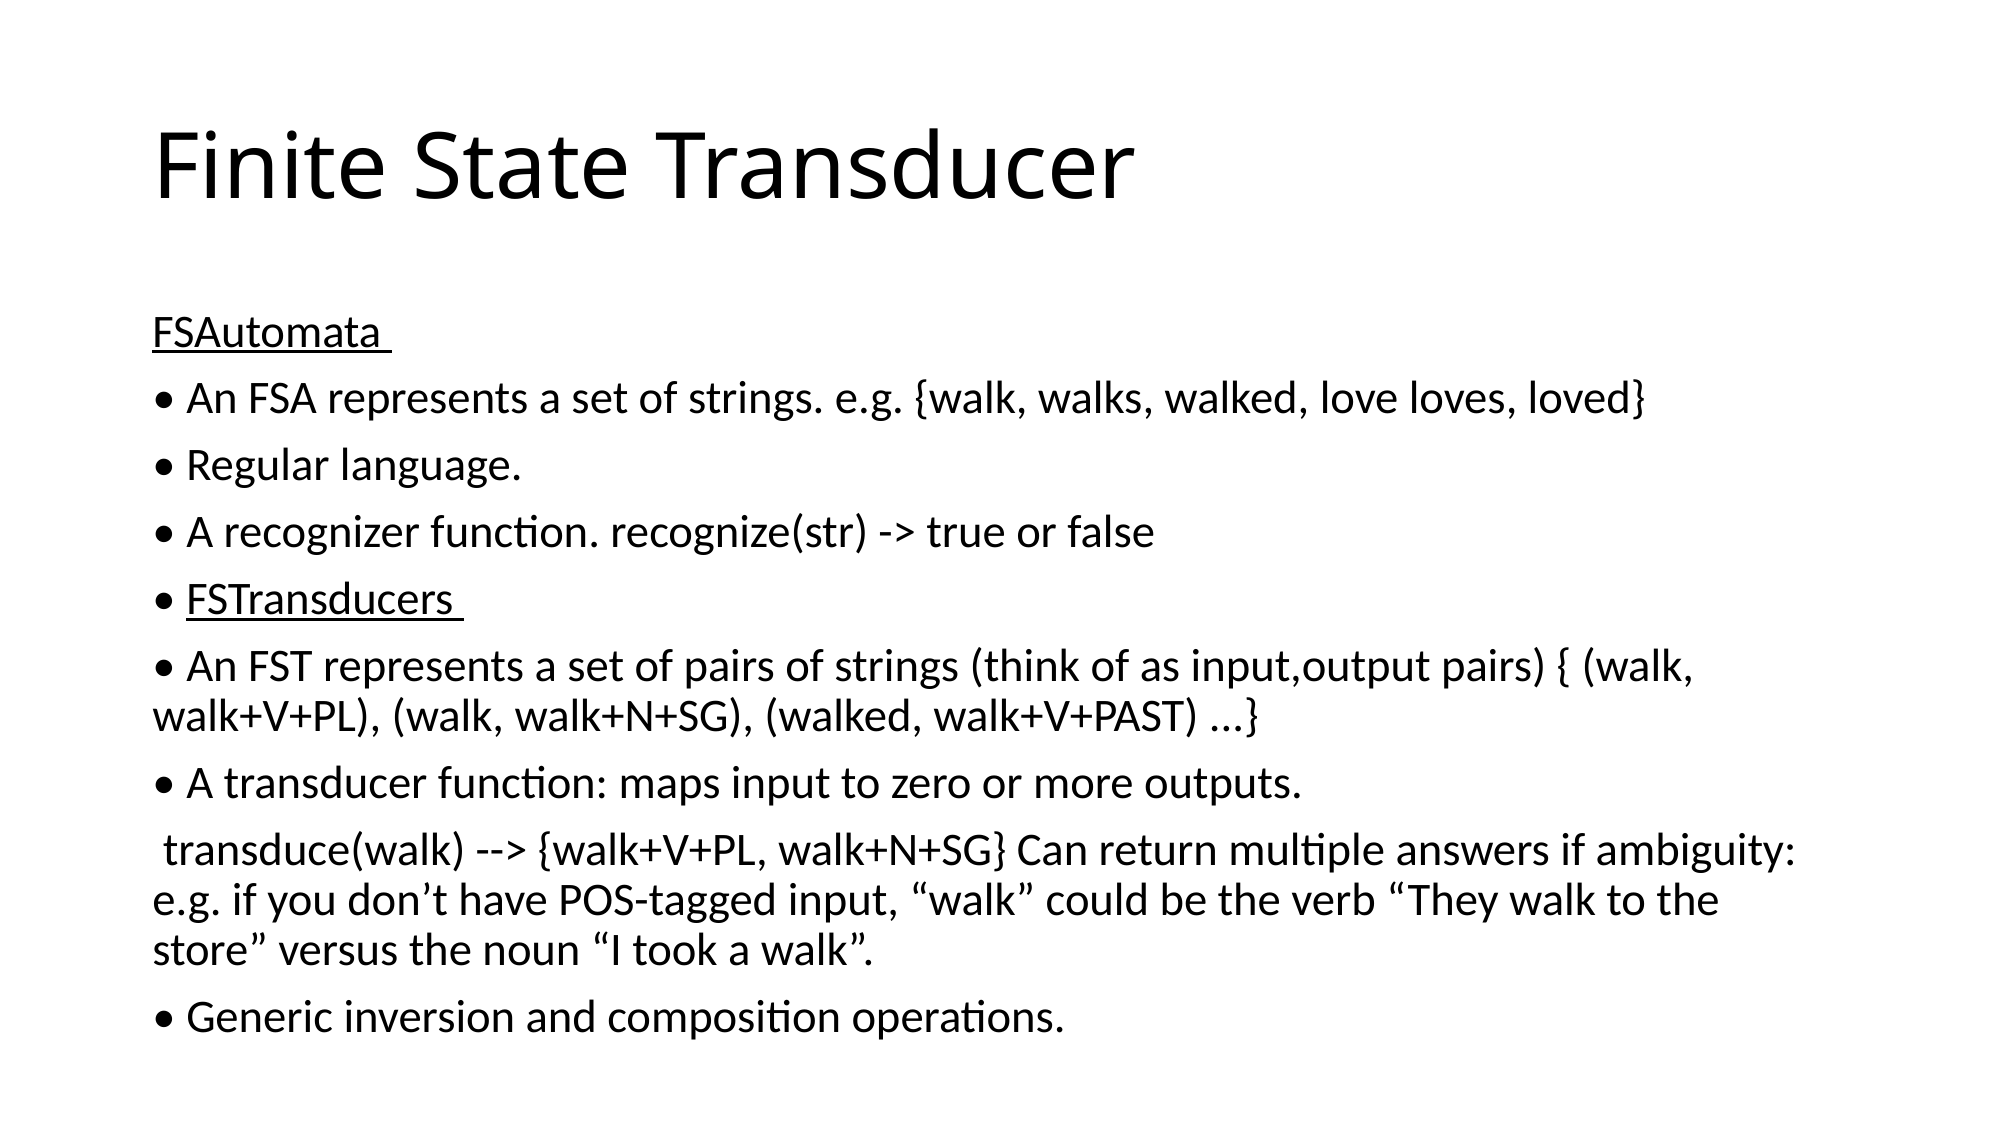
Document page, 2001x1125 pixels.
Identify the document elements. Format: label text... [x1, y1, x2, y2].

title Finite State Transducer [137, 59, 1863, 278]
list FSAutomata • An FSA represents a set of strings. e.g. {walk, walks, walked, love loves, loved} • Regular language. • A recognizer function. recognize(str) -> true or false • FSTransducers • An FST represents a set of pairs of strings (think of as input,output pairs) { (walk, walk+V+PL), (walk, walk+N+SG), (walked, walk+V+PAST) ...} • A transducer function: maps input to zero or more outputs. transduce(walk) --> {walk+V+PL, walk+N+SG} Can return multiple answers if ambiguity: e.g. if you don’t have POS-tagged input, “walk” could be the verb “They walk to the store” versus the noun “I took a walk”. • Generic inversion and composition operations. [137, 299, 1863, 1054]
